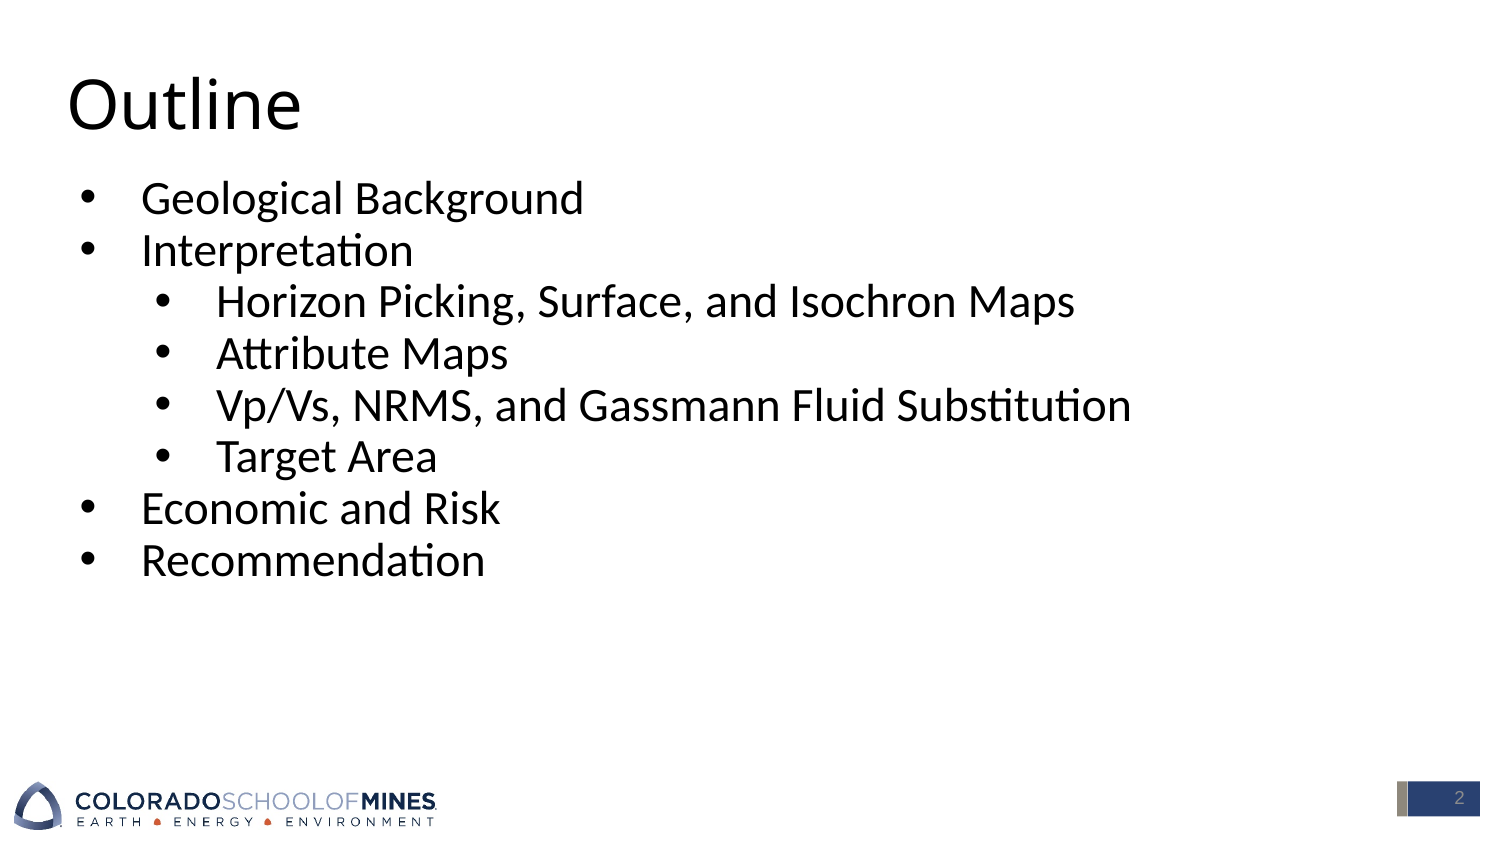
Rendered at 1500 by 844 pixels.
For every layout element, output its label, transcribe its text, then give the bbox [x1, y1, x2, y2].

slide_number 2 [1389, 764, 1480, 830]
list Geological Background Interpretation Horizon Picking, Surface, and Isochron Maps Attribute Maps Vp/Vs, NRMS, and Gassmann Fluid Substitution Target Area Economic and Risk Recommendation [51, 158, 1245, 719]
title Outline [51, 54, 1449, 149]
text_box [1397, 781, 1480, 817]
picture [14, 781, 437, 830]
